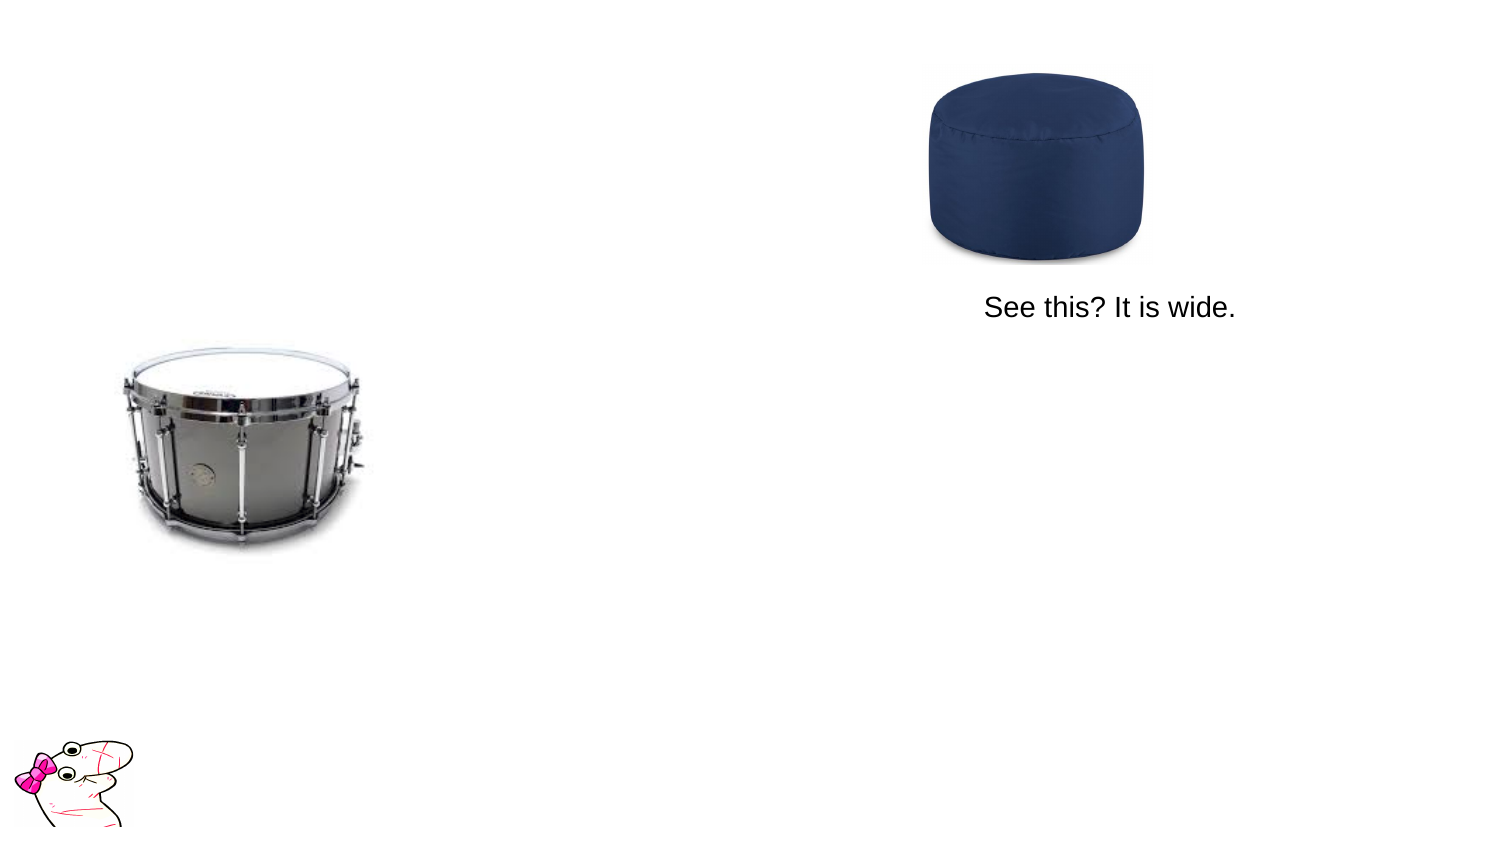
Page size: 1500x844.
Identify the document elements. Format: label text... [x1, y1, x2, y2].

picture [921, 63, 1153, 266]
text_box See this? It is wide. [968, 273, 1359, 339]
picture [13, 739, 134, 827]
picture [47, 317, 434, 575]
